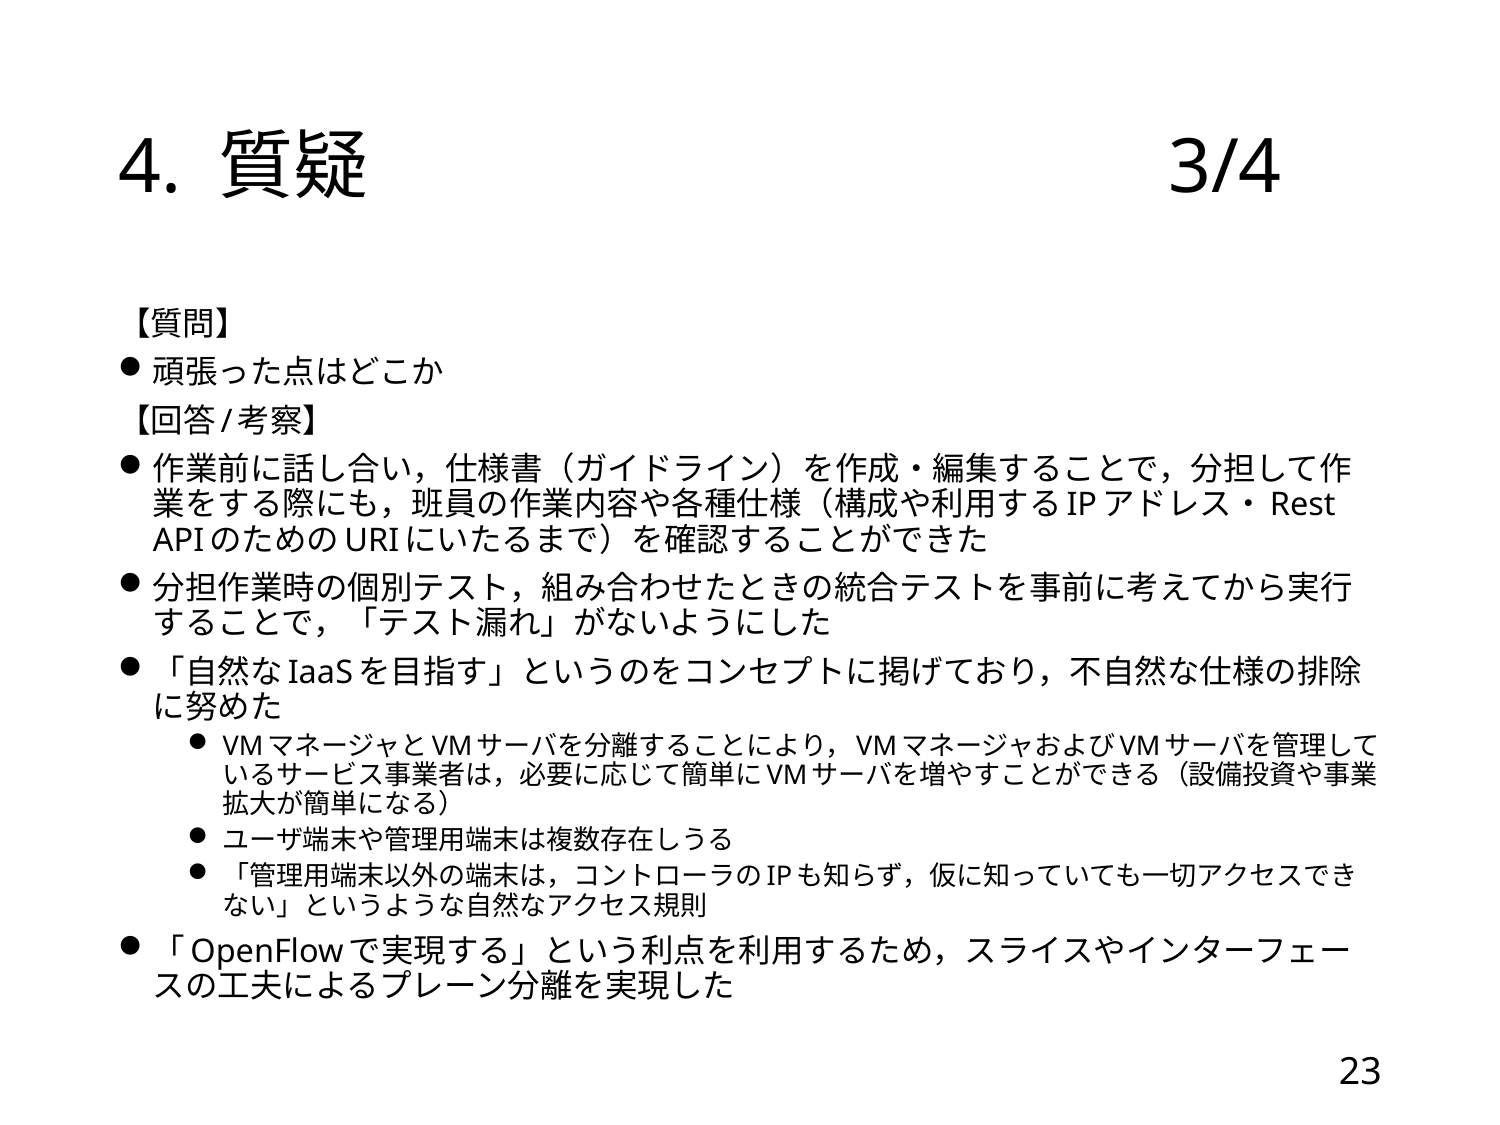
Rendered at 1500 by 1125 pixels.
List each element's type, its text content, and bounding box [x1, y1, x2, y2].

slide_number 23 [1059, 1042, 1397, 1103]
title 4. 質疑 3/4 [103, 59, 1397, 278]
list 【質問】 頑張った点はどこか 【回答/考察】 作業前に話し合い，仕様書（ガイドライン）を作成・編集することで，分担して作業をする際にも，班員の作業内容や各種仕様（構成や利用するIPアドレス・Rest APIのためのURIにいたるまで）を確認することができた 分担作業時の個別テスト，組み合わせたときの統合テストを事前に考えてから実行することで，「テスト漏れ」がないようにした 「自然なIaaSを目指す」というのをコンセプトに掲げており，不自然な仕様の排除に努めた VMマネージャとVMサーバを分離することにより，VMマネージャおよびVMサーバを管理しているサービス事業者は，必要に応じて簡単にVMサーバを増やすことができる（設備投資や事業拡大が簡単になる） ユーザ端末や管理用端末は複数存在しうる 「管理用端末以外の端末は，コントローラのIPも知らず，仮に知っていても一切アクセスできない」というような自然なアクセス規則 「OpenFlowで実現する」という利点を利用するため，スライスやインターフェースの工夫によるプレーン分離を実現した [103, 299, 1397, 1014]
